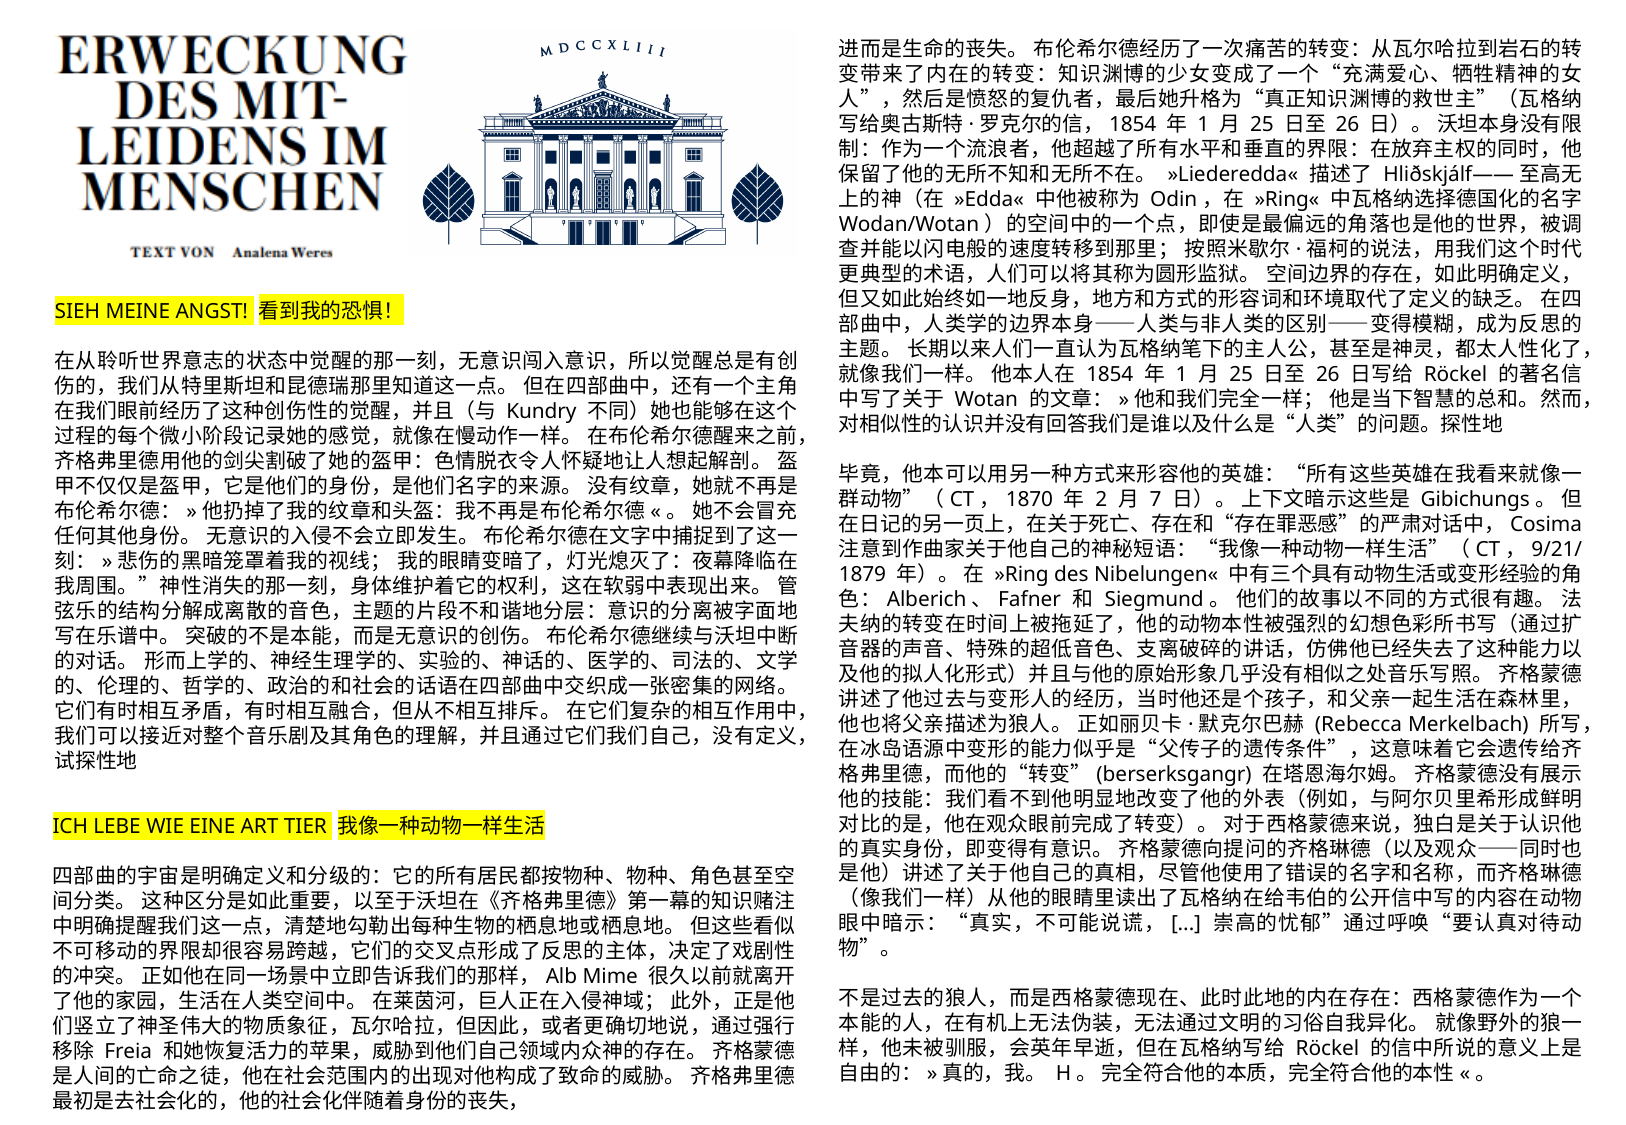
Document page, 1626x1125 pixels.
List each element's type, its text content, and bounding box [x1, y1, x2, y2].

text_box 进而是生命的丧失。 布伦希尔德经历了一次痛苦的转变：从瓦尔哈拉到岩石的转变带来了内在的转变：知识渊博的少女变成了一个“充满爱心、牺牲精神的女人”，然后是愤怒的复仇者，最后她升格为“真正知识渊博的救世主”（瓦格纳写给奥古斯特·罗克尔的信，1854 年 1 月 25 日至 26 日）。 沃坦本身没有限制：作为一个流浪者，他超越了所有水平和垂直的界限：在放弃主权的同时，他保留了他的无所不知和无所不在。 »Liederedda« 描述了 Hliðskjálf——至高无上的神（在 »Edda« 中他被称为 Odin，在 »Ring« 中瓦格纳选择德国化的名字 Wodan/Wotan）的空间中的一个点，即使是最偏远的角落也是他的世界，被调查并能以闪电般的速度转移到那里； 按照米歇尔·福柯的说法，用我们这个时代更典型的术语，人们可以将其称为圆形监狱。 空间边界的存在，如此明确定义，但又如此始终如一地反身，地方和方式的形容词和环境取代了定义的缺乏。 在四部曲中，人类学的边界本身——人类与非人类的区别——变得模糊，成为反思的主题。 长期以来人们一直认为瓦格纳笔下的主人公，甚至是神灵，都太人性化了，就像我们一样。 他本人在 1854 年 1 月 25 日至 26 日写给 Röckel 的著名信中写了关于 Wotan 的文章：»他和我们完全一样； 他是当下智慧的总和。然而，对相似性的认识并没有回答我们是谁以及什么是“人类”的问题。探性地 毕竟，他本可以用另一种方式来形容他的英雄：“所有这些英雄在我看来就像一群动物”（CT，1870 年 2 月 7 日）。 上下文暗示这些是 Gibichungs。 但在日记的另一页上，在关于死亡、存在和“存在罪恶感”的严肃对话中，Cosima 注意到作曲家关于他自己的神秘短语：“我像一种动物一样生活”（CT，9/21/ 1879 年）。 在 »Ring des Nibelungen« 中有三个具有动物生活或变形经验的角色：Alberich、Fafner 和 Siegmund。 他们的故事以不同的方式很有趣。 法夫纳的转变在时间上被拖延了，他的动物本性被强烈的幻想色彩所书写（通过扩音器的声音、特殊的超低音色、支离破碎的讲话，仿佛他已经失去了这种能力以及他的拟人化形式）并且与他的原始形象几乎没有相似之处音乐写照。 齐格蒙德讲述了他过去与变形人的经历，当时他还是个孩子，和父亲一起生活在森林里，他也将父亲描述为狼人。 正如丽贝卡·默克尔巴赫 (Rebecca Merkelbach) 所写，在冰岛语源中变形的能力似乎是“父传子的遗传条件”，这意味着它会遗传给齐格弗里德，而他的“转变”(berserksgangr) 在塔恩海尔姆。 齐格蒙德没有展示他的技能：我们看不到他明显地改变了他的外表（例如，与阿尔贝里希形成鲜明对比的是，他在观众眼前完成了转变）。 对于西格蒙德来说，独白是关于认识他的真实身份，即变得有意识。 齐格蒙德向提问的齐格琳德（以及观众——同时也是他）讲述了关于他自己的真相，尽管他使用了错误的名字和名称，而齐格琳德（像我们一样）从他的眼睛里读出了瓦格纳在给韦伯的公开信中写的内容在动物眼中暗示：“真实，不可能说谎，[...] 崇高的忧郁”通过呼唤“要认真对待动物”。 不是过去的狼人，而是西格蒙德现在、此时此地的内在存在：西格蒙德作为一个本能的人，在有机上无法伪装，无法通过文明的习俗自我异化。 就像野外的狼一样，他未被驯服，会英年早逝，但在瓦格纳写给 Röckel 的信中所说的意义上是自由的：»真的，我。 H。 完全符合他的本质，完全符合他的本性«。 [824, 28, 1597, 1093]
text_box ICH LEBE WIE EINE ART TIER 我像一种动物一样生活 四部曲的宇宙是明确定义和分级的：它的所有居民都按物种、物种、角色甚至空间分类。 这种区分是如此重要，以至于沃坦在《齐格弗里德》第一幕的知识赌注中明确提醒我们这一点，清楚地勾勒出每种生物的栖息地或栖息地。 但这些看似不可移动的界限却很容易跨越，它们的交叉点形成了反思的主体，决定了戏剧性的冲突。 正如他在同一场景中立即告诉我们的那样，Alb Mime 很久以前就离开了他的家园，生活在人类空间中。 在莱茵河，巨人正在入侵神域； 此外，正是他们竖立了神圣伟大的物质象征，瓦尔哈拉，但因此，或者更确切地说，通过强行移除 Freia 和她恢复活力的苹果，威胁到他们自己领域内众神的存在。 齐格蒙德是人间的亡命之徒，他在社会范围内的出现对他构成了致命的威胁。 齐格弗里德最初是去社会化的，他的社会化伴随着身份的丧失， [37, 805, 811, 1121]
text_box SIEH MEINE ANGST! 看到我的恐惧！ 在从聆听世界意志的状态中觉醒的那一刻，无意识闯入意识，所以觉醒总是有创伤的，我们从特里斯坦和昆德瑞那里知道这一点。 但在四部曲中，还有一个主角在我们眼前经历了这种创伤性的觉醒，并且（与 Kundry 不同）她也能够在这个过程的每个微小阶段记录她的感觉，就像在慢动作一样。 在布伦希尔德醒来之前，齐格弗里德用他的剑尖割破了她的盔甲：色情脱衣令人怀疑地让人想起解剖。 盔甲不仅仅是盔甲，它是他们的身份，是他们名字的来源。 没有纹章，她就不再是布伦希尔德：»他扔掉了我的纹章和头盔：我不再是布伦希尔德«。 她不会冒充任何其他身份。 无意识的入侵不会立即发生。 布伦希尔德在文字中捕捉到了这一刻：»悲伤的黑暗笼罩着我的视线； 我的眼睛变暗了，灯光熄灭了：夜幕降临在我周围。”神性消失的那一刻，身体维护着它的权利，这在软弱中表现出来。 管弦乐的结构分解成离散的音色，主题的片段不和谐地分层：意识的分离被字面地写在乐谱中。 突破的不是本能，而是无意识的创伤。 布伦希尔德继续与沃坦中断的对话。 形而上学的、神经生理学的、实验的、神话的、医学的、司法的、文学的、伦理的、哲学的、政治的和社会的话语在四部曲中交织成一张密集的网络。 它们有时相互矛盾，有时相互融合，但从不相互排斥。 在它们复杂的相互作用中，我们可以接近对整个音乐剧及其角色的理解，并且通过它们我们自己，没有定义，试探性地 [39, 290, 813, 780]
picture [27, 17, 797, 270]
